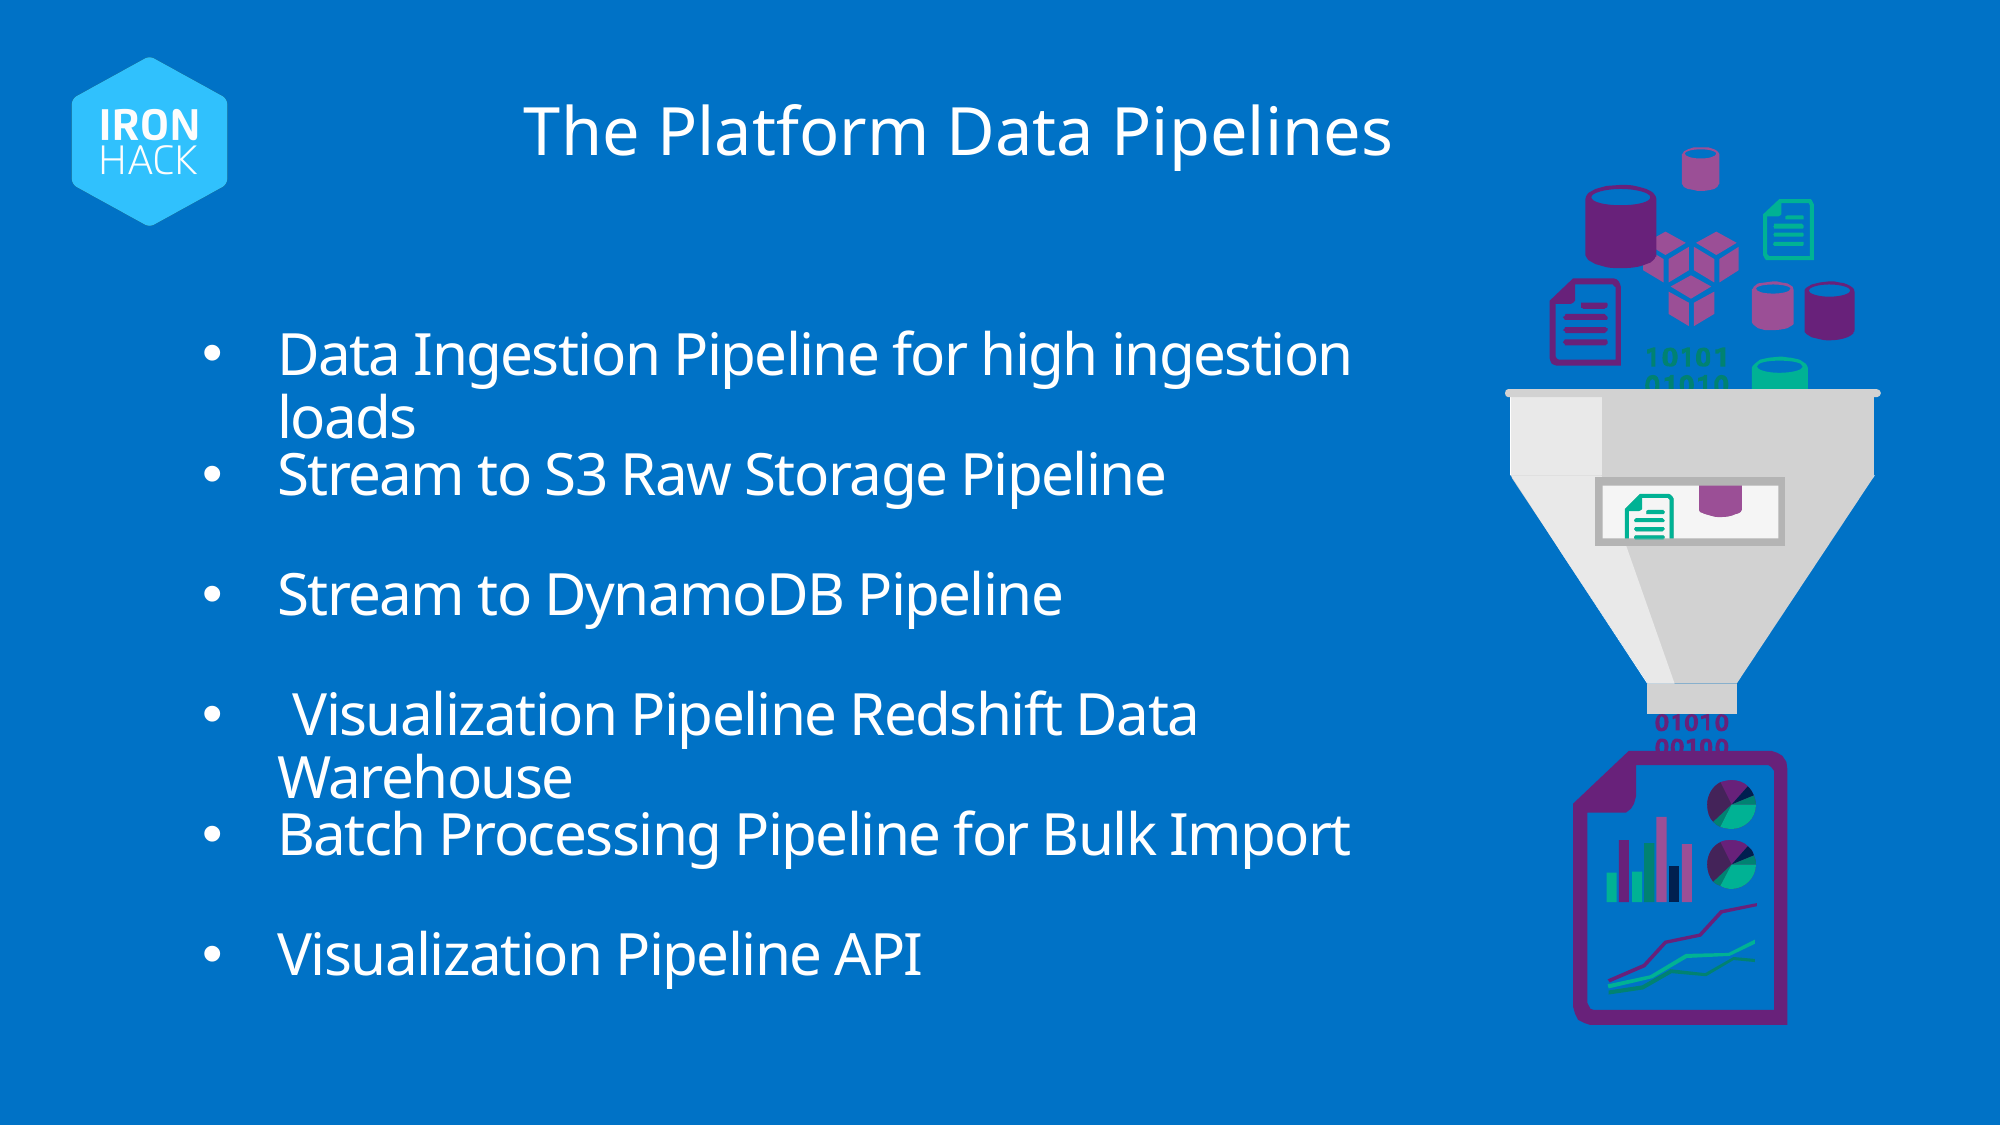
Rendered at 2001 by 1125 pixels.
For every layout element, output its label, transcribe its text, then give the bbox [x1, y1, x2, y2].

title Data Ingestion Pipeline for high ingestion loads [178, 309, 1103, 417]
text_box Visualization Pipeline Redshift Data Warehouse [178, 670, 1103, 777]
text_box Visualization Pipeline API [178, 910, 1103, 1018]
picture [1103, 0, 2000, 1125]
text_box Stream to DynamoDB Pipeline [178, 550, 1103, 657]
text_box The Platform Data Pipelines [493, 73, 1103, 194]
text_box Stream to S3 Raw Storage Pipeline [178, 429, 1103, 537]
text_box Batch Processing Pipeline for Bulk Import [178, 790, 1103, 897]
picture [61, 53, 238, 230]
